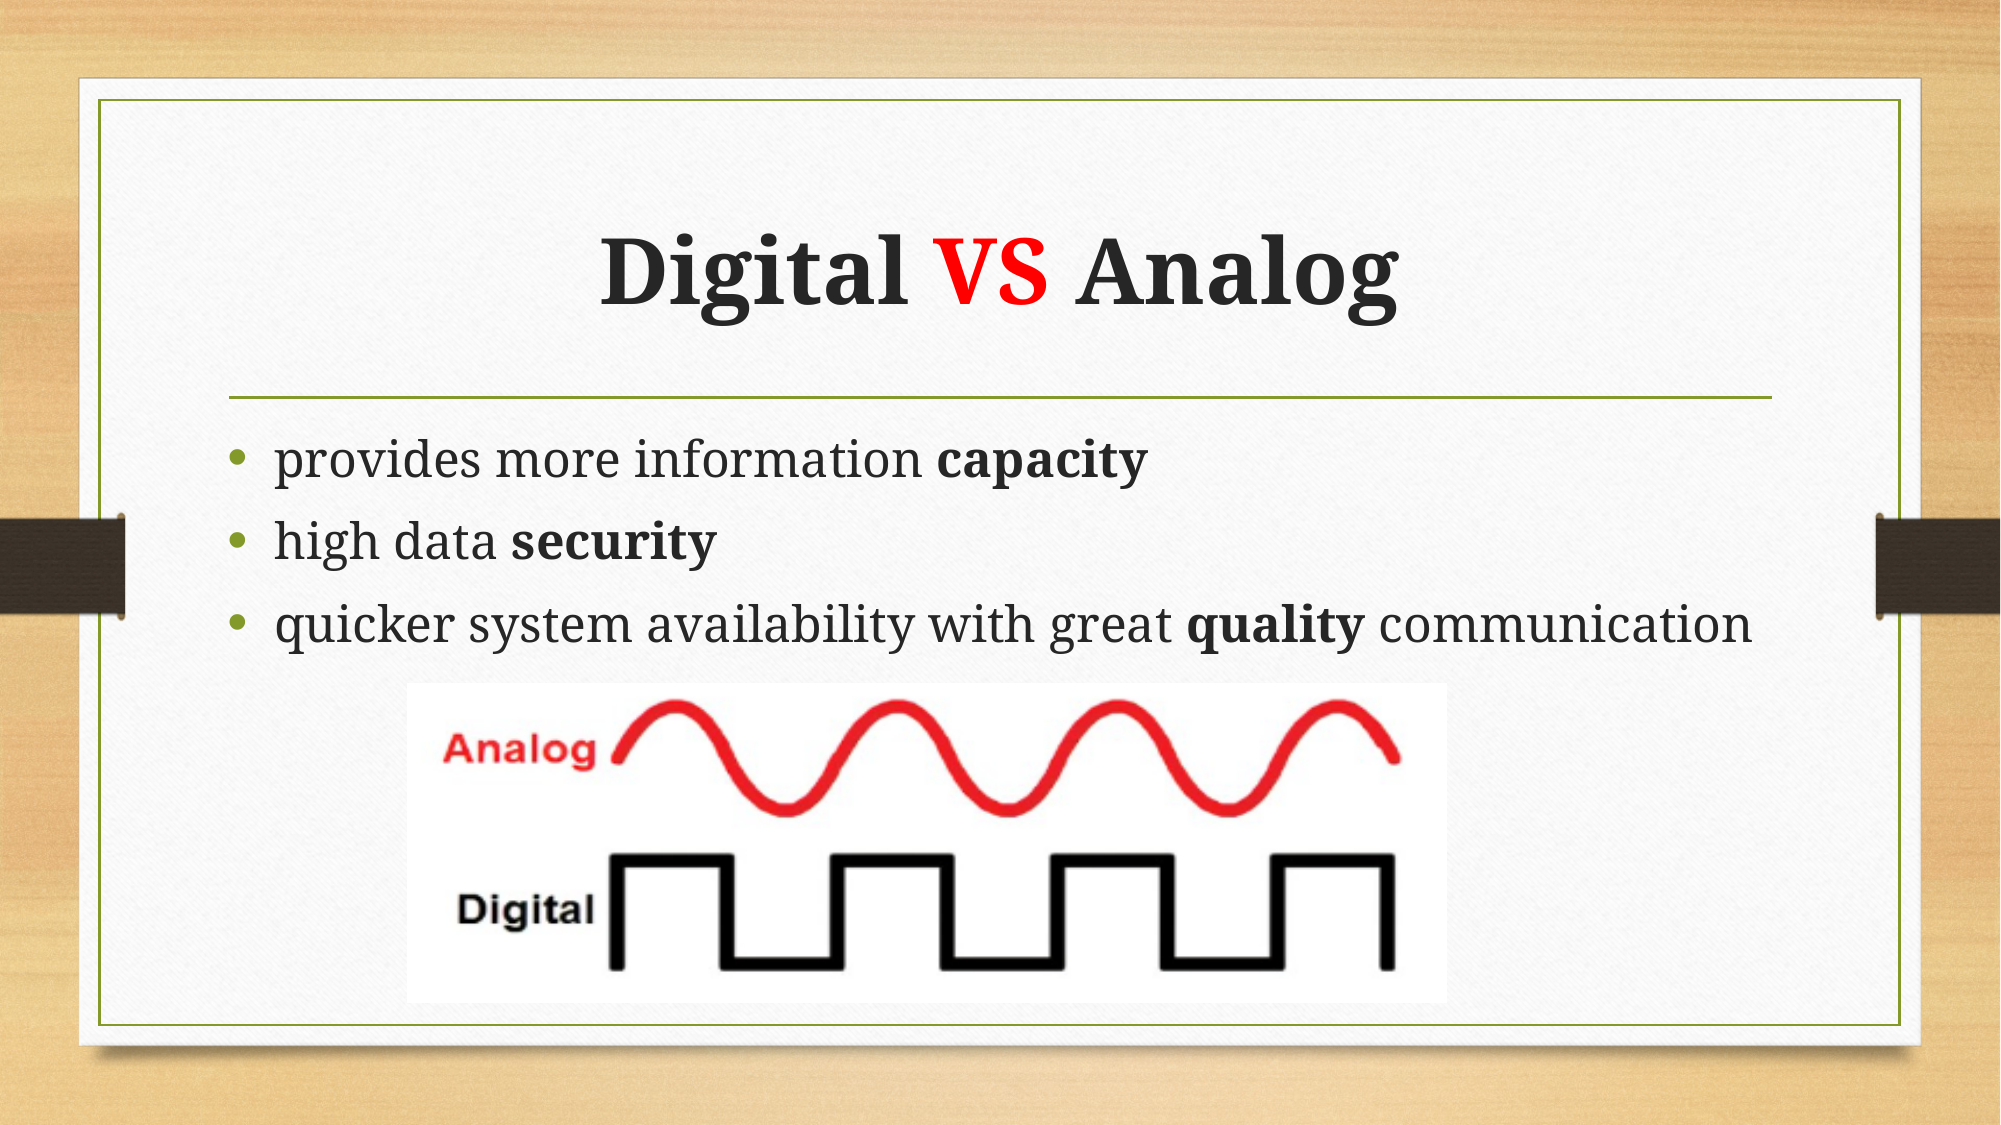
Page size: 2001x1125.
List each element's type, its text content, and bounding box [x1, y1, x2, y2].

title Digital VS Analog [212, 161, 1788, 375]
list provides more information capacity high data security quicker system availability with great quality communication [212, 419, 1788, 684]
picture [0, 0, 2001, 1125]
